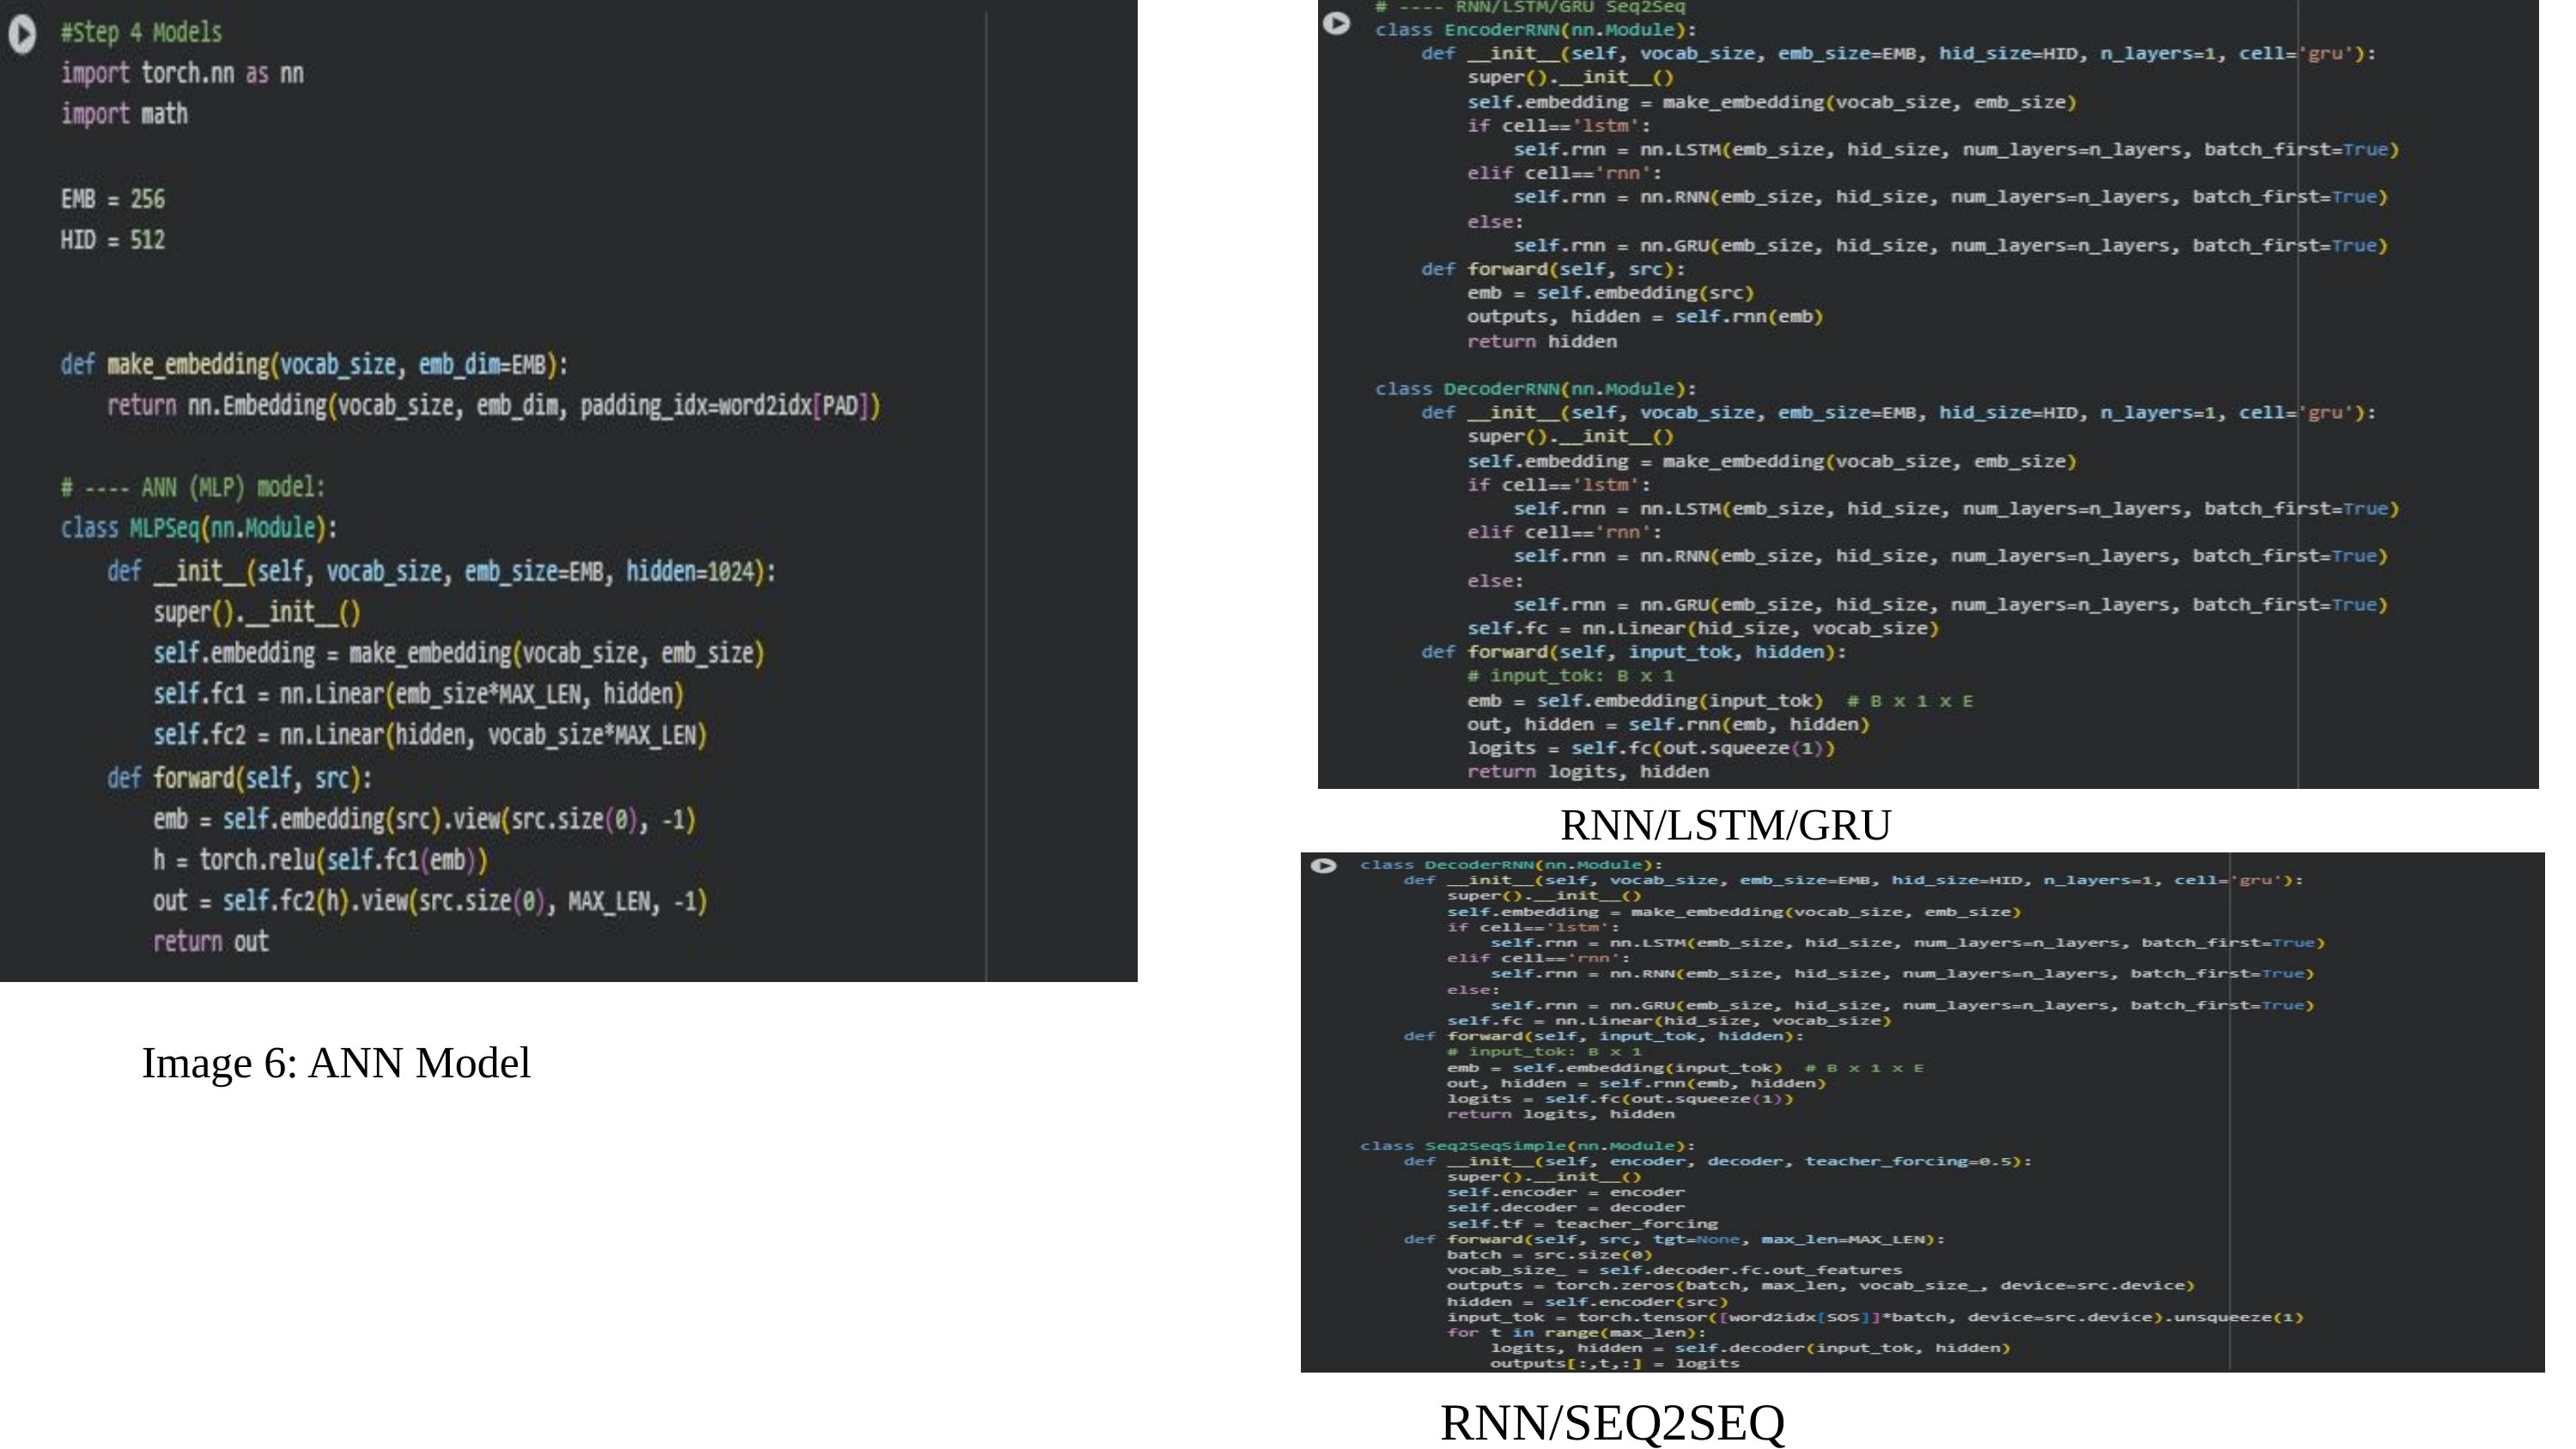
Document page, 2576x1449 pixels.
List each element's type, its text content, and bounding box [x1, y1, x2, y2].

text_box Image 6: ANN Model [129, 1027, 612, 1094]
text_box RNN/LSTM/GRU [1547, 796, 1978, 852]
text_box RNN/SEQ2SEQ [1427, 1381, 2536, 1449]
picture [0, 0, 1139, 982]
picture [1300, 852, 2545, 1373]
picture [1318, 0, 2539, 789]
